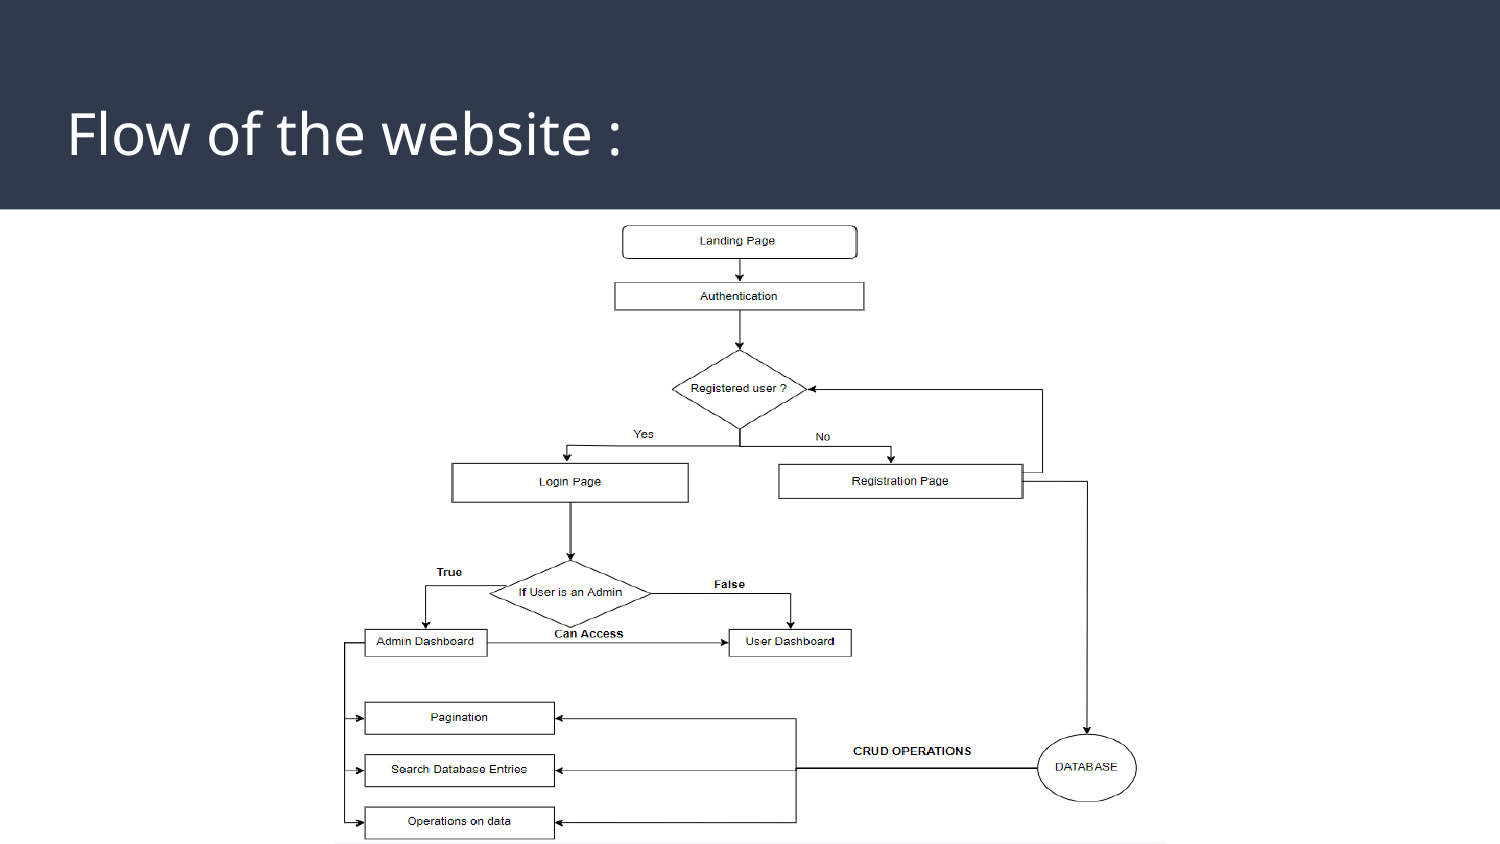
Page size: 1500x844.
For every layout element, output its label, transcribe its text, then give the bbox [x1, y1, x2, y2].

picture [334, 213, 1166, 844]
title Flow of the website : [51, 82, 1449, 185]
